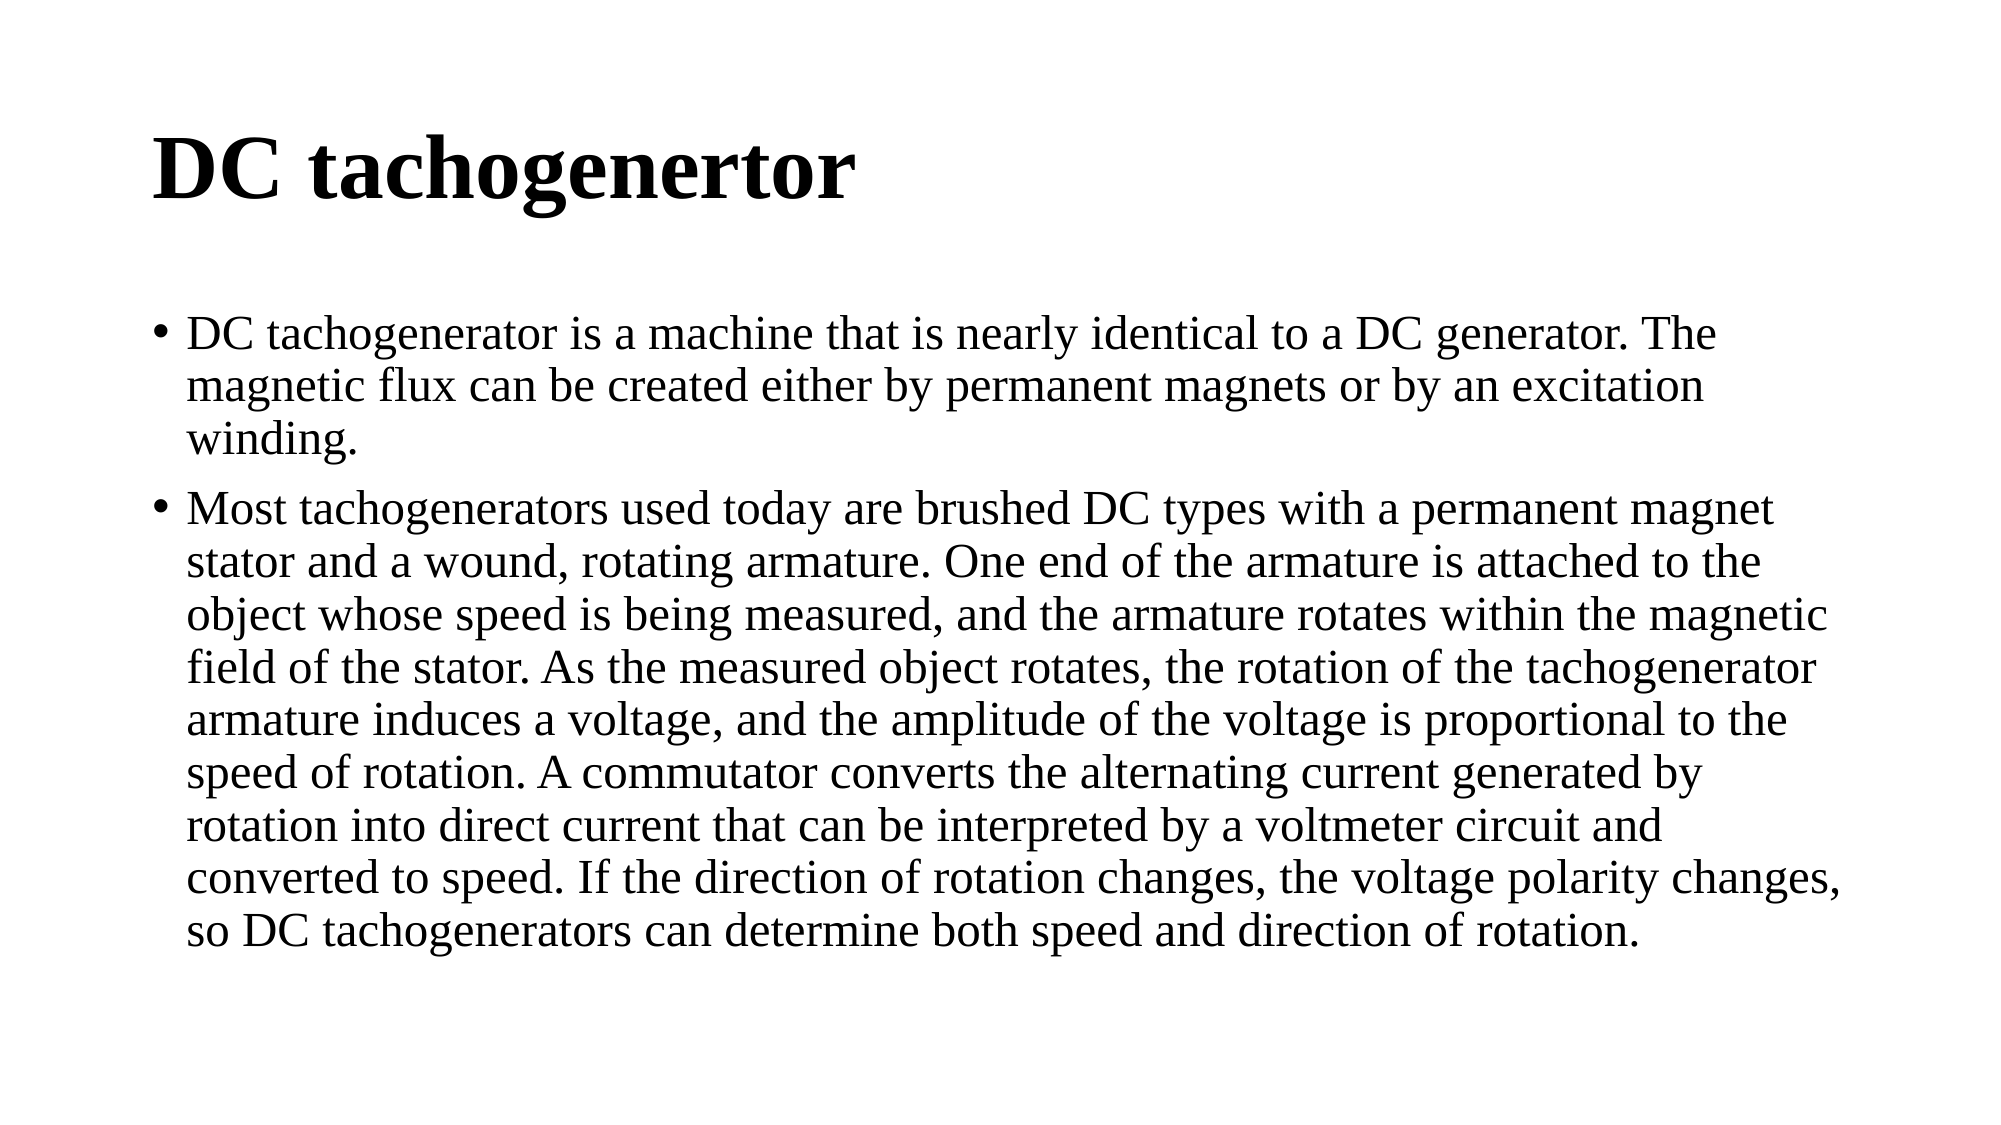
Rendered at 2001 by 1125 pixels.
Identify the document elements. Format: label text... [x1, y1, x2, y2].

title DC tachogenertor [137, 59, 1863, 278]
list DC tachogenerator is a machine that is nearly identical to a DC generator. The magnetic flux can be created either by permanent magnets or by an excitation winding. Most tachogenerators used today are brushed DC types with a permanent magnet stator and a wound, rotating armature. One end of the armature is attached to the object whose speed is being measured, and the armature rotates within the magnetic field of the stator. As the measured object rotates, the rotation of the tachogenerator armature induces a voltage, and the amplitude of the voltage is proportional to the speed of rotation. A commutator converts the alternating current generated by rotation into direct current that can be interpreted by a voltmeter circuit and converted to speed. If the direction of rotation changes, the voltage polarity changes, so DC tachogenerators can determine both speed and direction of rotation. [137, 299, 1863, 1014]
